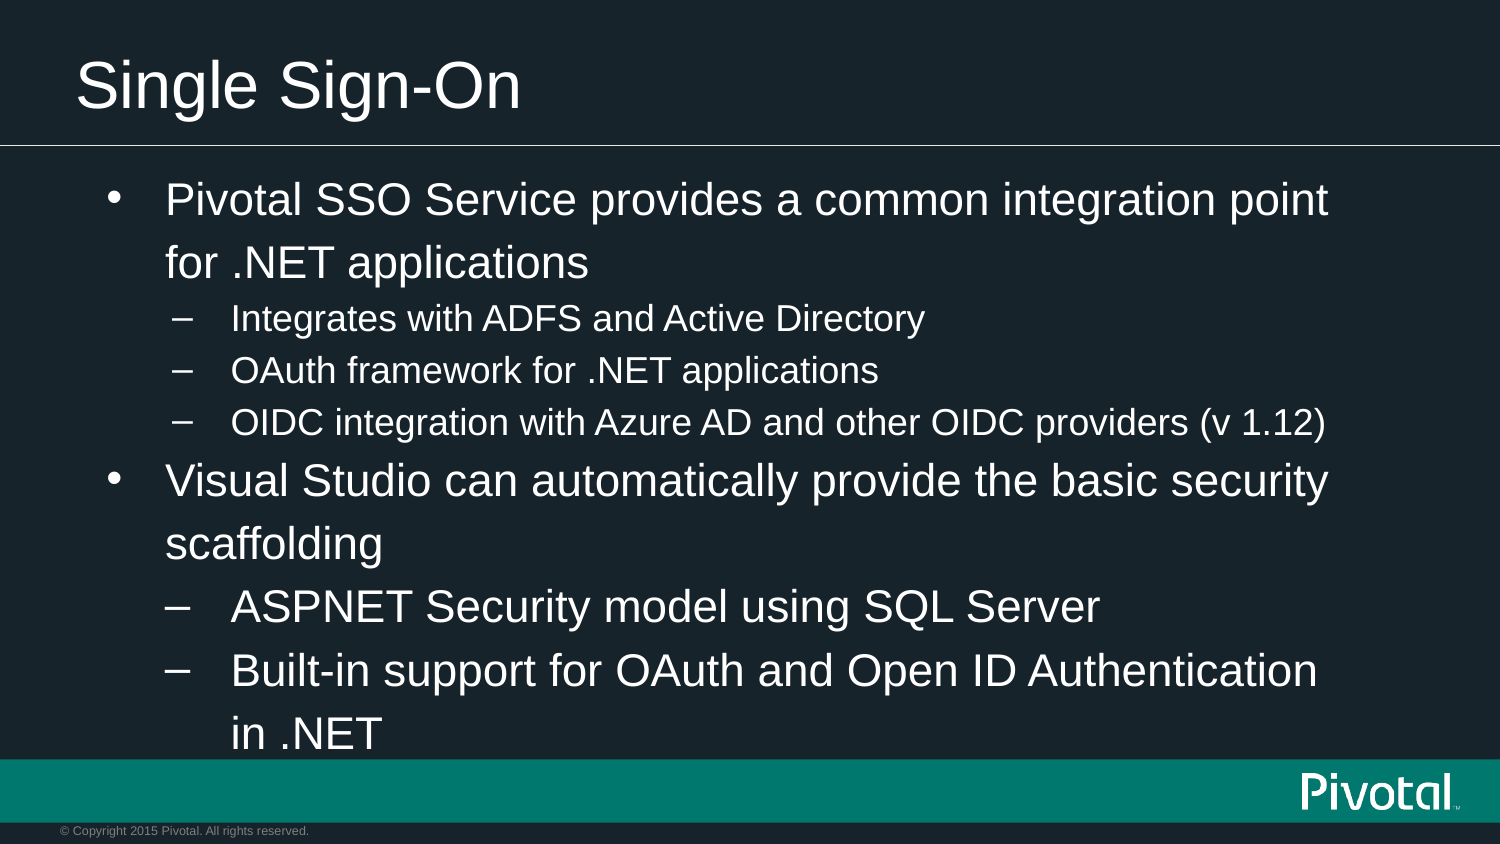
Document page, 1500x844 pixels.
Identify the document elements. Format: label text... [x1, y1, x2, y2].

picture [1302, 773, 1460, 810]
list Pivotal SSO Service provides a common integration point for .NET applications Integrates with ADFS and Active Directory OAuth framework for .NET applications OIDC integration with Azure AD and other OIDC providers (v 1.12) Visual Studio can automatically provide the basic security scaffolding ASPNET Security model using SQL Server Built-in support for OAuth and Open ID Authentication in .NET [75, 153, 1477, 691]
title Single Sign-On [75, 52, 1425, 113]
